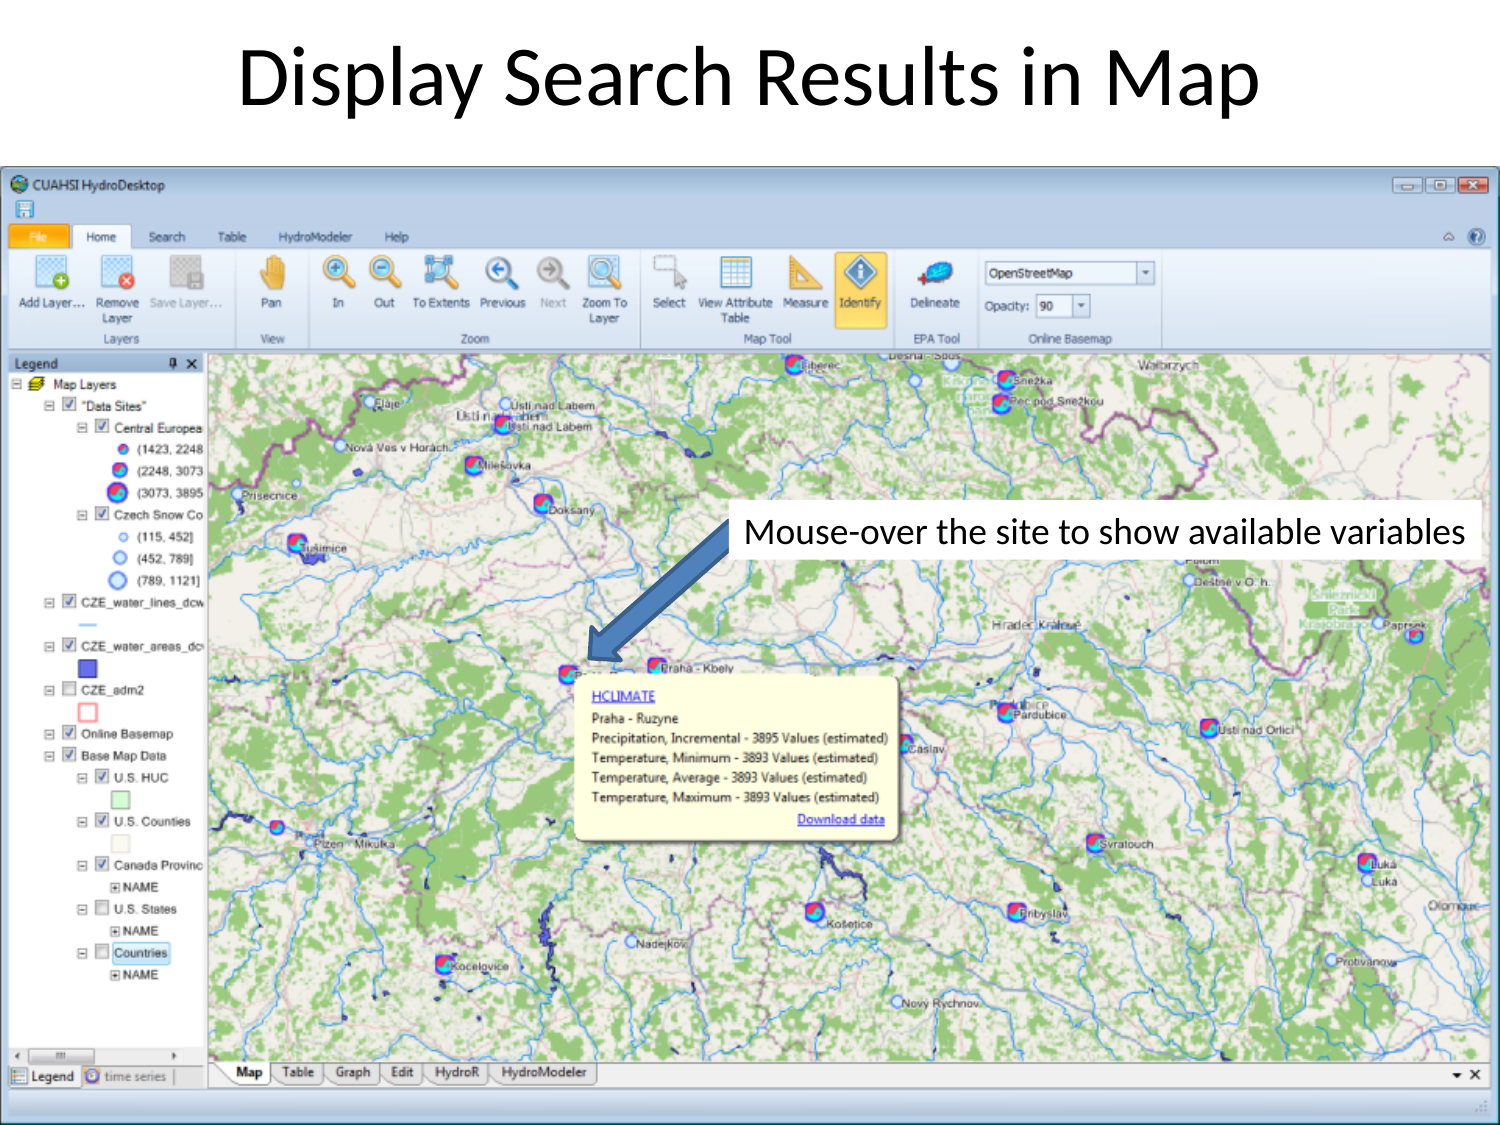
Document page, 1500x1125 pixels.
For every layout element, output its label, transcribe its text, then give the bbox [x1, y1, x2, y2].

picture [0, 166, 1500, 1125]
title Display Search Results in Map [75, 12, 1425, 130]
